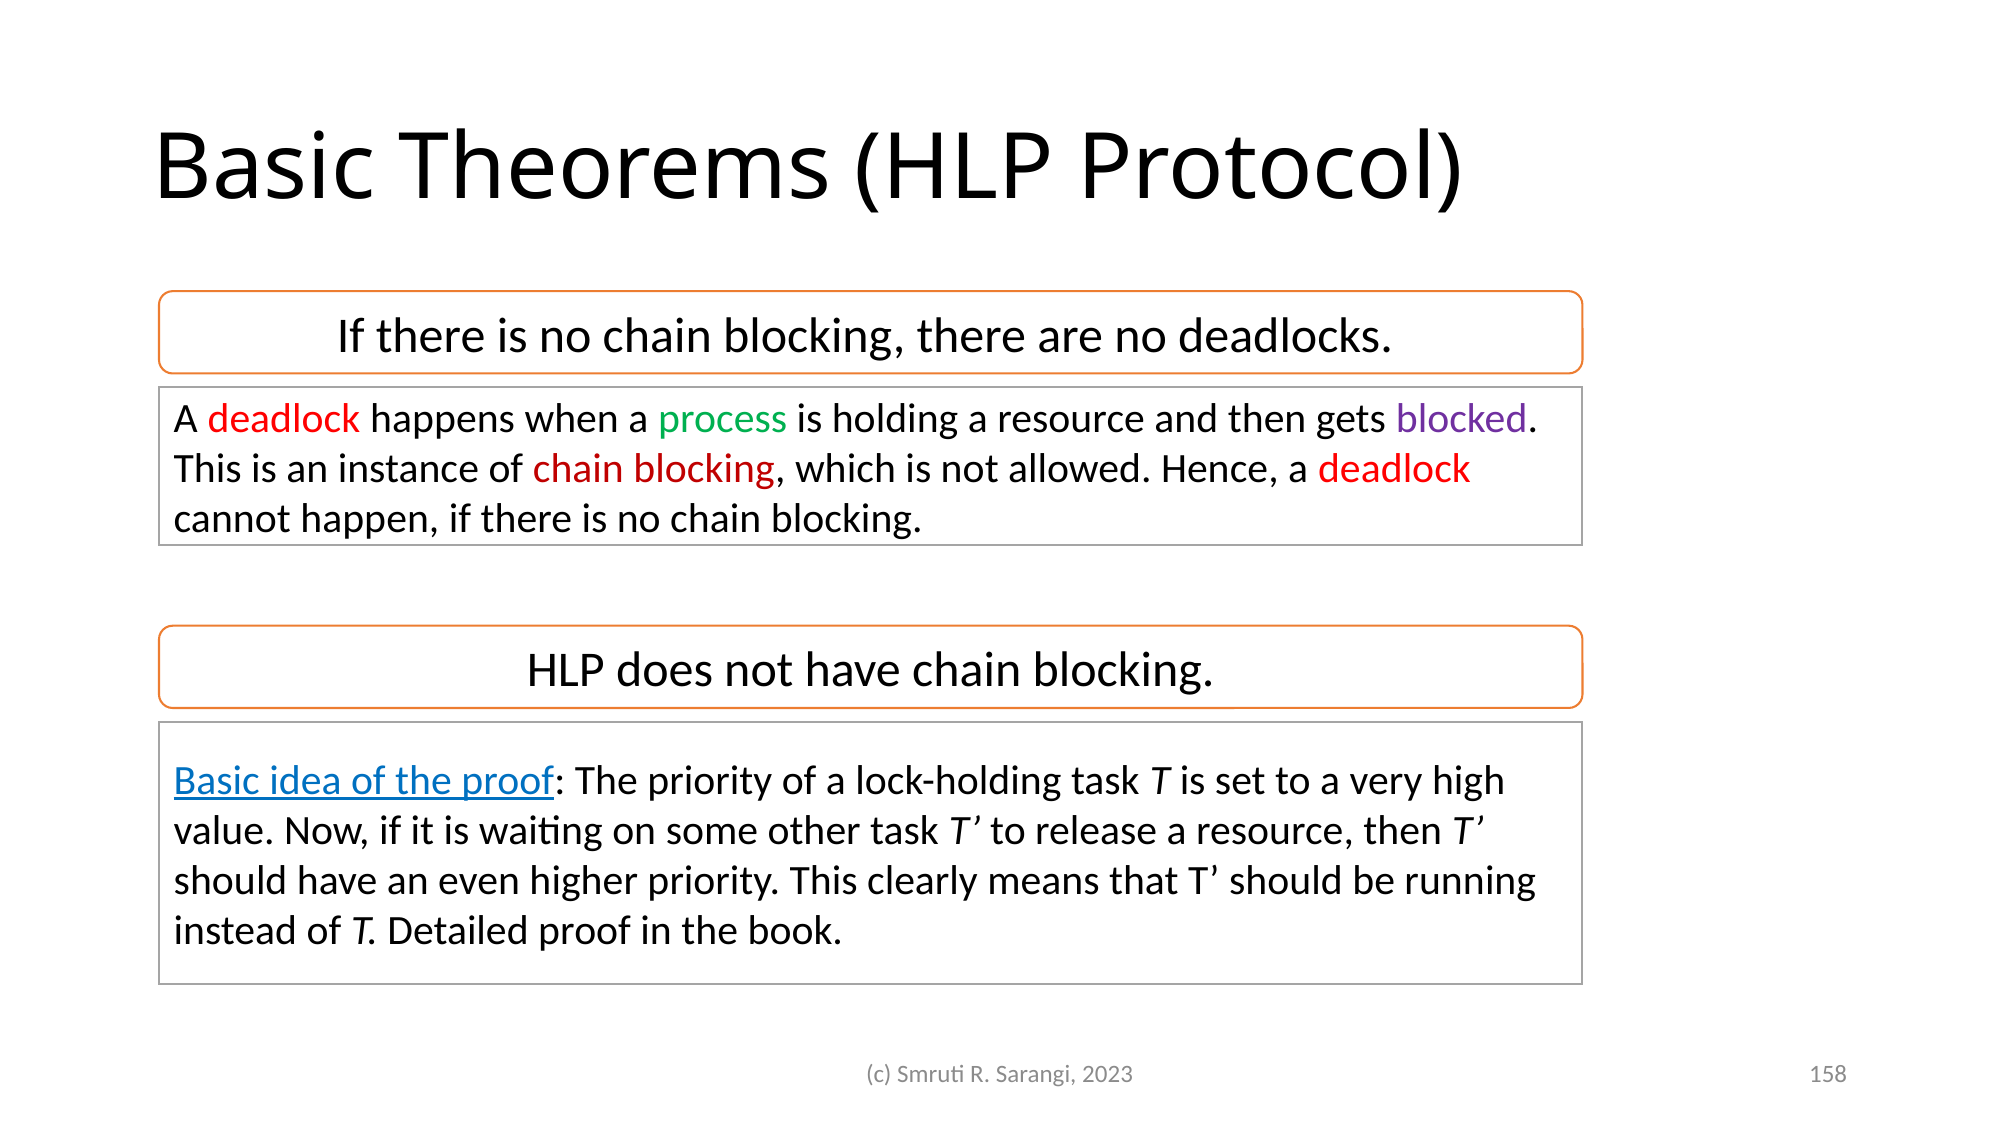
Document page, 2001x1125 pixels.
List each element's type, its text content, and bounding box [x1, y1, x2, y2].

footer (c) Smruti R. Sarangi, 2023 [662, 1042, 1338, 1103]
slide_number 158 [1412, 1042, 1863, 1103]
title Basic Theorems (HLP Protocol) [137, 59, 1863, 278]
text_box A deadlock happens when a process is holding a resource and then gets blocked. This is an instance of chain blocking, which is not allowed. Hence, a deadlock cannot happen, if there is no chain blocking. [158, 386, 1583, 546]
text_box Basic idea of the proof: The priority of a lock-holding task T is set to a very high value. Now, if it is waiting on some other task T’ to release a resource, then T’ should have an even higher priority. This clearly means that T’ should be running instead of T. Detailed proof in the book. [158, 721, 1583, 985]
text_box If there is no chain blocking, there are no deadlocks. [157, 290, 1584, 375]
text_box HLP does not have chain blocking. [157, 624, 1584, 710]
